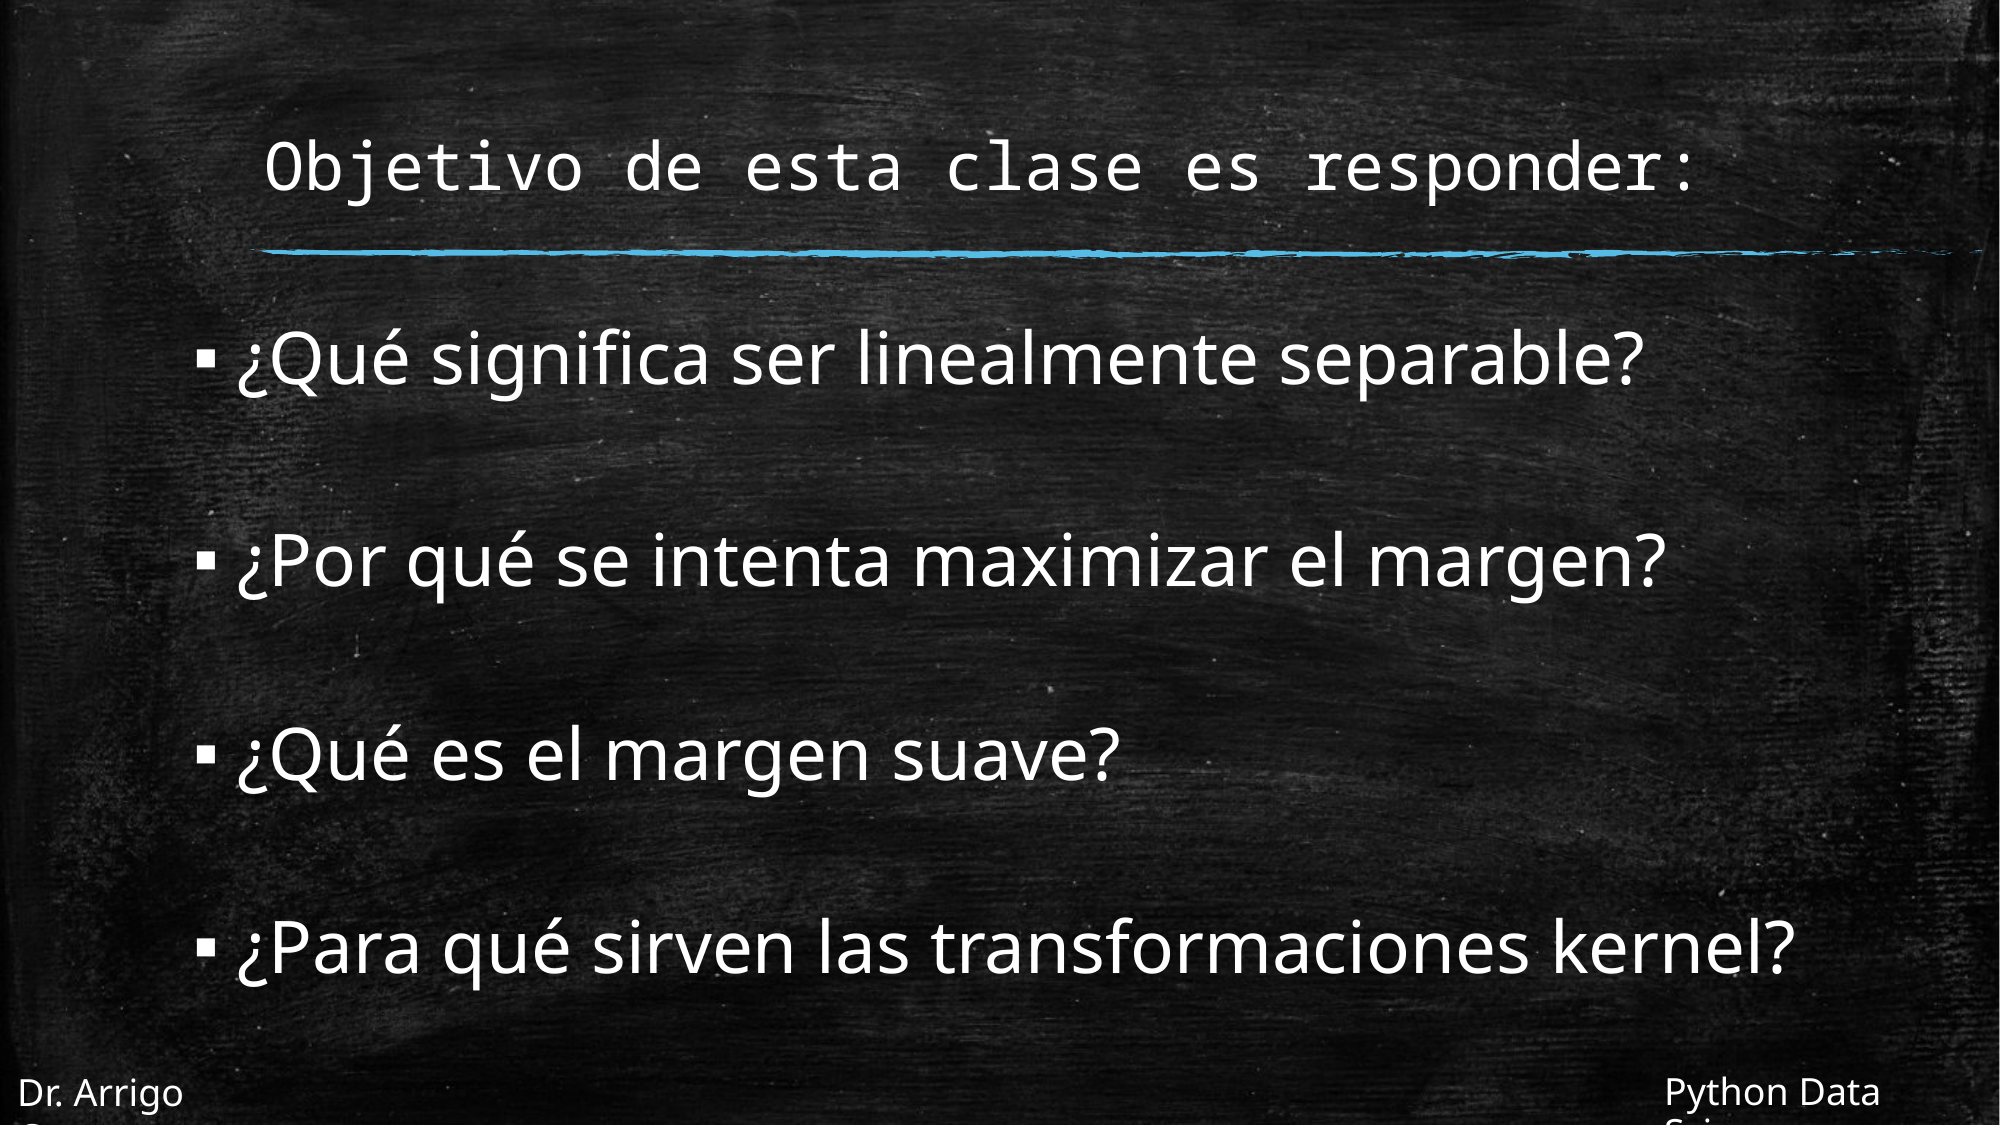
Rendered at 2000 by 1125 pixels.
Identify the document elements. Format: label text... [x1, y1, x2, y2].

title Objetivo de esta clase es responder: [249, 45, 1750, 213]
list ¿Qué significa ser linealmente separable? ¿Por qué se intenta maximizar el margen? ¿Qué es el margen suave? ¿Para qué sirven las transformaciones kernel? [178, 314, 1821, 1071]
